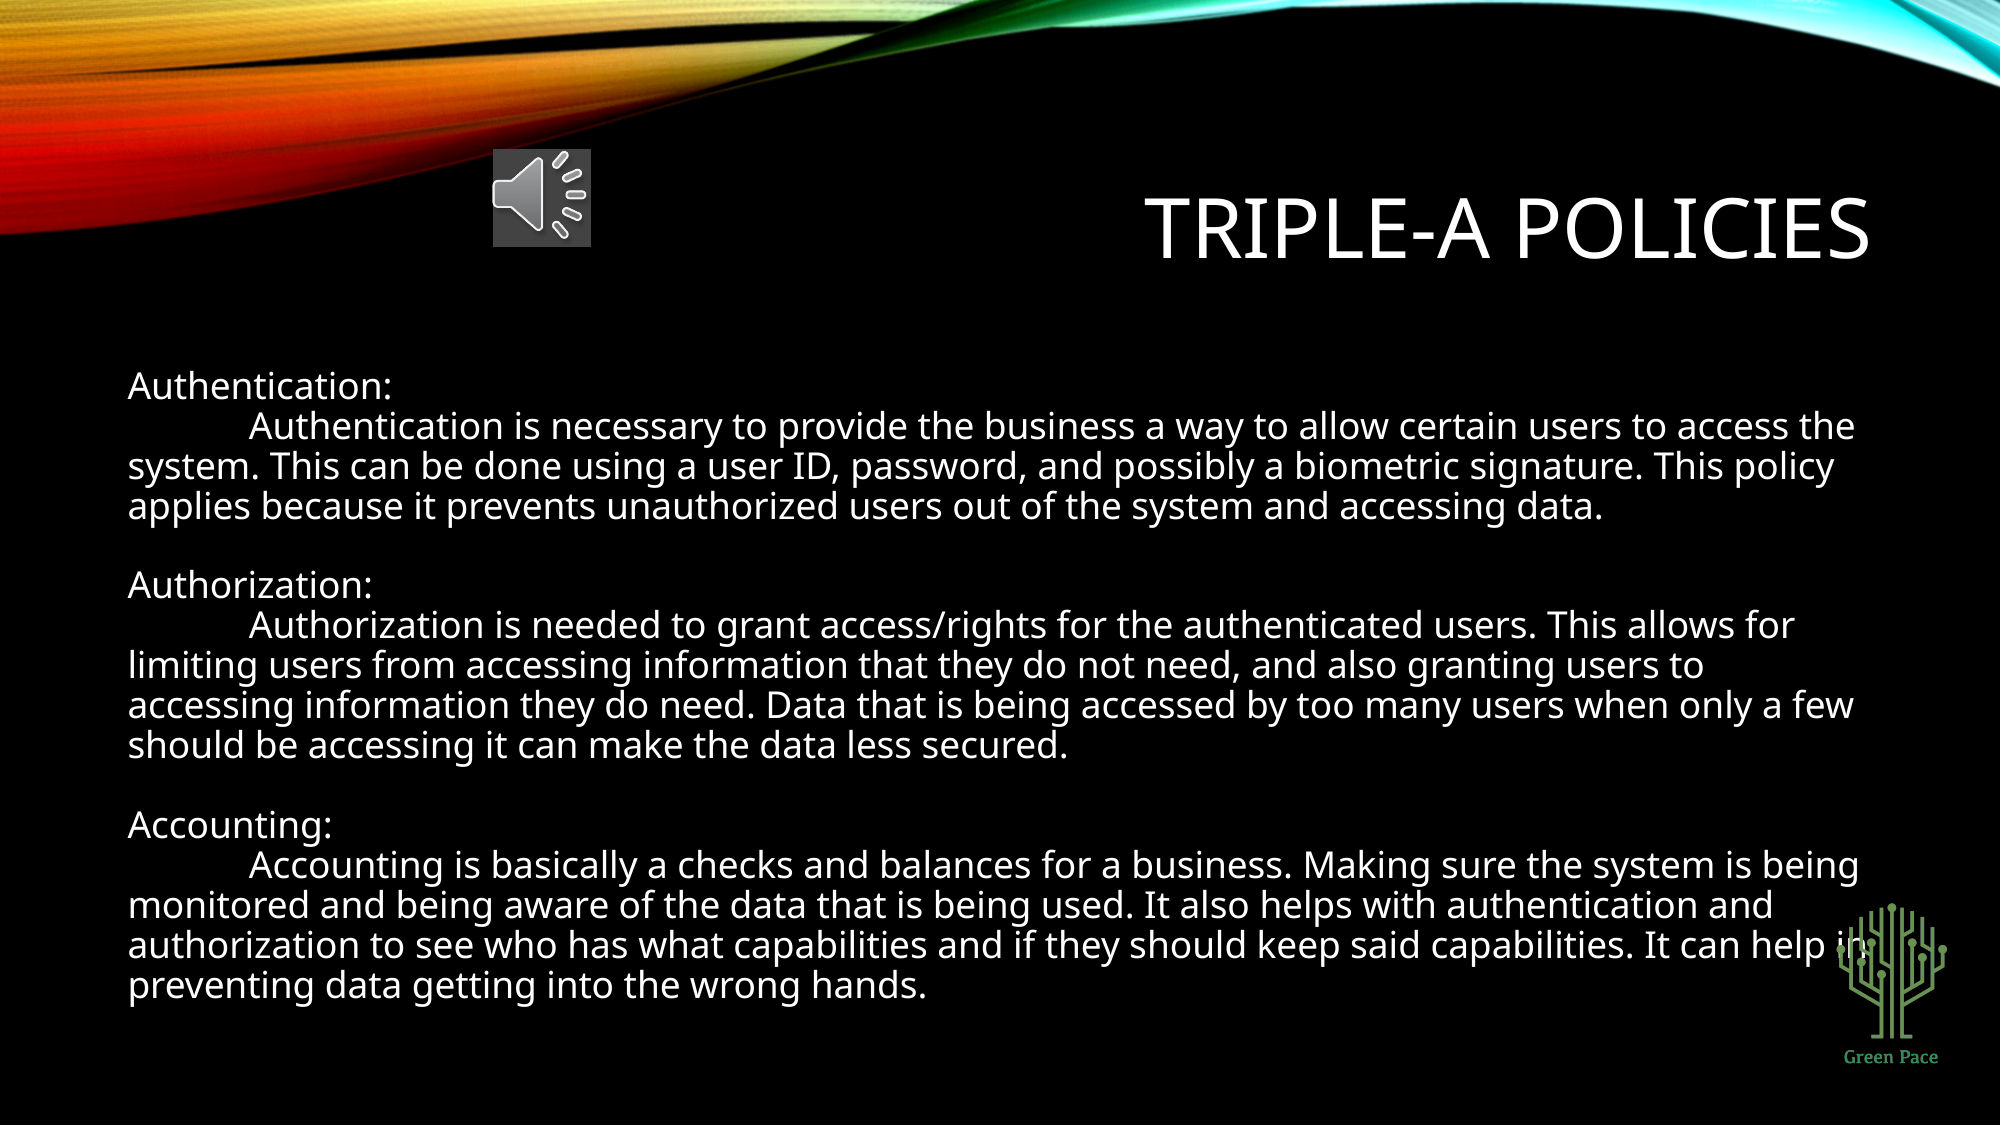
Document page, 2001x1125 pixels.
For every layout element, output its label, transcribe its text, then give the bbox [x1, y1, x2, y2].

list Authentication: Authentication is necessary to provide the business a way to allow certain users to access the system. This can be done using a user ID, password, and possibly a biometric signature. This policy applies because it prevents unauthorized users out of the system and accessing data. Authorization: Authorization is needed to grant access/rights for the authenticated users. This allows for limiting users from accessing information that they do not need, and also granting users to accessing information they do need. Data that is being accessed by too many users when only a few should be accessing it can make the data less secured. Accounting: Accounting is basically a checks and balances for a business. Making sure the system is being monitored and being aware of the data that is being used. It also helps with authentication and authorization to see who has what capabilities and if they should keep said capabilities. It can help in preventing data getting into the wrong hands. [112, 360, 1888, 1021]
picture [491, 147, 593, 249]
picture [1817, 892, 1964, 1082]
title TRIPLE-A POLICIES [474, 125, 1888, 338]
picture [0, 0, 2000, 237]
